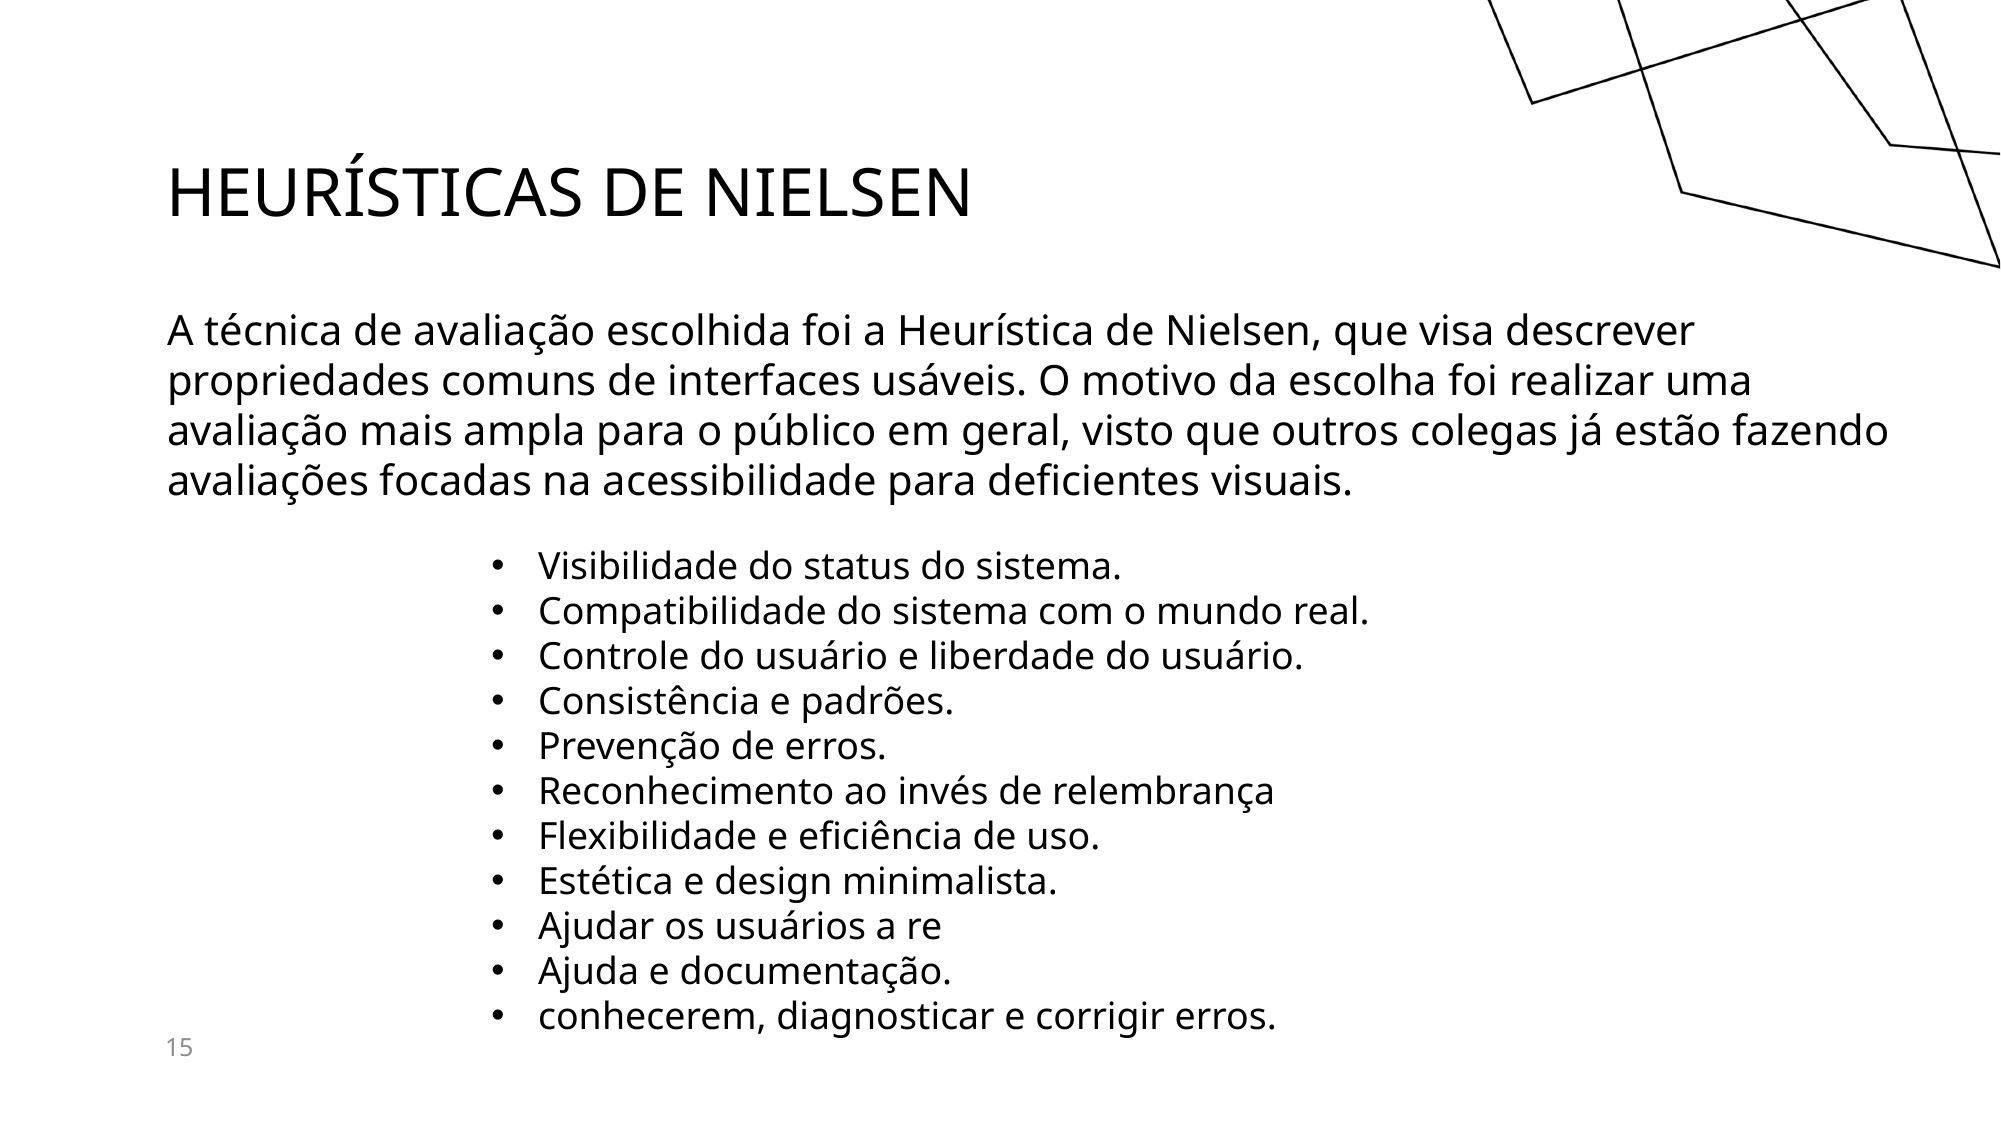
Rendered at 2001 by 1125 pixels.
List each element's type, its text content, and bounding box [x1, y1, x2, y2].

slide_number 15 [150, 1024, 254, 1074]
picture [1412, 0, 2001, 277]
text_box A técnica de avaliação escolhida foi a Heurística de Nielsen, que visa descrever propriedades comuns de interfaces usáveis. O motivo da escolha foi realizar uma avaliação mais ampla para o público em geral, visto que outros colegas já estão fazendo avaliações focadas na acessibilidade para deficientes visuais. [152, 296, 1919, 512]
text_box Visibilidade do status do sistema. Compatibilidade do sistema com o mundo real. Controle do usuário e liberdade do usuário. Consistência e padrões. Prevenção de erros. Reconhecimento ao invés de relembrança Flexibilidade e eficiência de uso. Estética e design minimalista. Ajudar os usuários a re Ajuda e documentação. conhecerem, diagnosticar e corrigir erros. [476, 534, 1407, 1045]
title Heurísticas de Nielsen [151, 95, 1850, 295]
